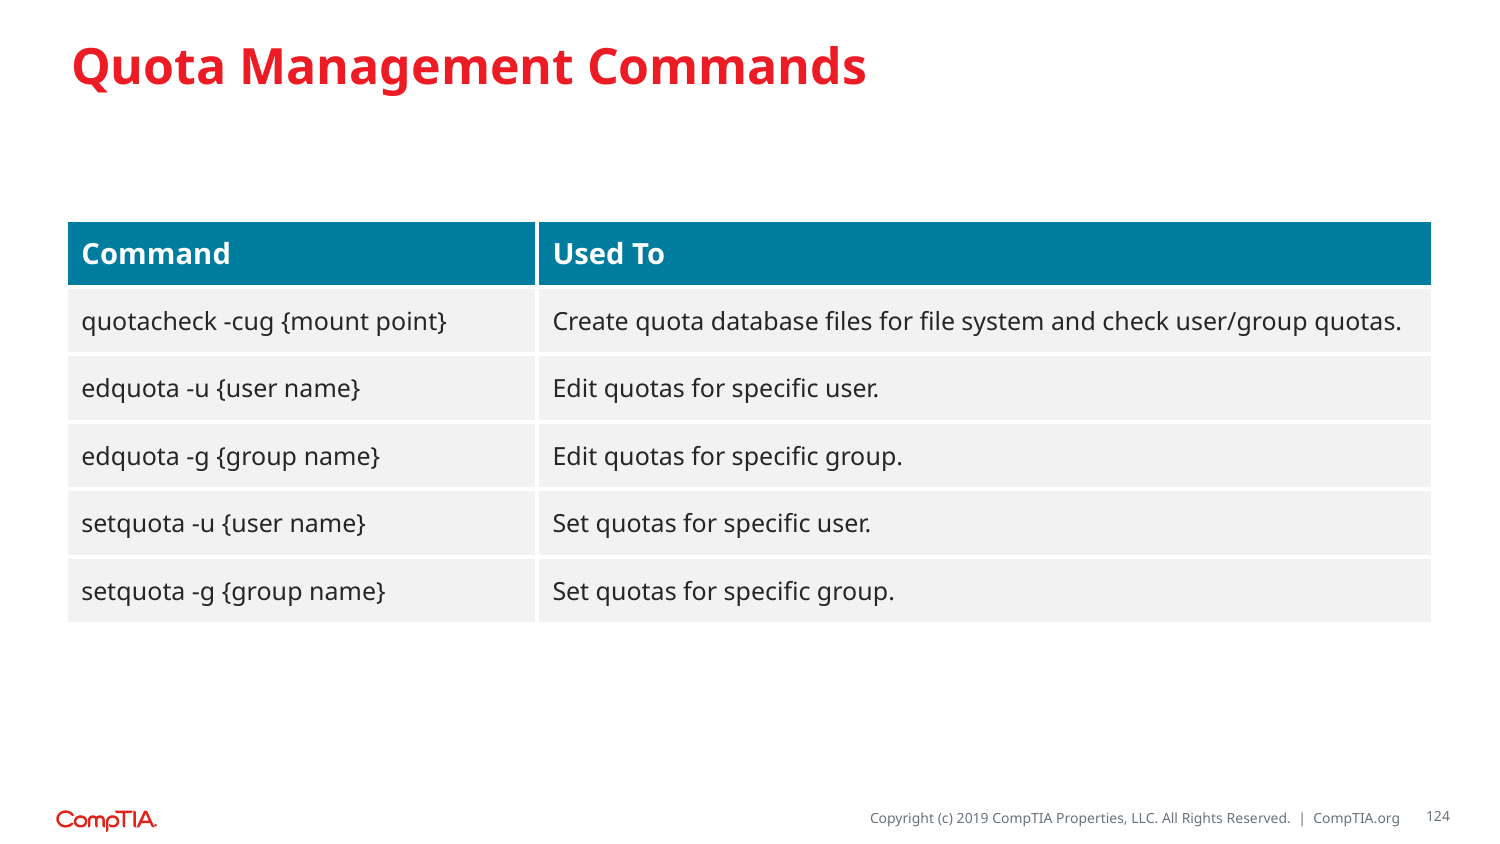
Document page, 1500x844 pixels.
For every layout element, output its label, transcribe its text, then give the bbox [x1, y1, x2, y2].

table_cell quotacheck -cug {mount point} [68, 289, 535, 352]
table_header Used To [539, 222, 1431, 285]
table_cell Set quotas for specific group. [539, 559, 1431, 622]
title Quota Management Commands [56, 12, 1444, 117]
table_cell Edit quotas for specific user. [539, 356, 1431, 420]
table_cell Edit quotas for specific group. [539, 424, 1431, 487]
table_cell edquota -g {group name} [68, 424, 535, 487]
table_cell Create quota database files for file system and check user/group quotas. [539, 289, 1431, 352]
table_cell setquota -g {group name} [68, 559, 535, 622]
table_cell Set quotas for specific user. [539, 491, 1431, 555]
table_cell edquota -u {user name} [68, 356, 535, 420]
slide_number 124 [1407, 800, 1450, 835]
table_header Command [68, 222, 535, 285]
table_cell setquota -u {user name} [68, 491, 535, 555]
